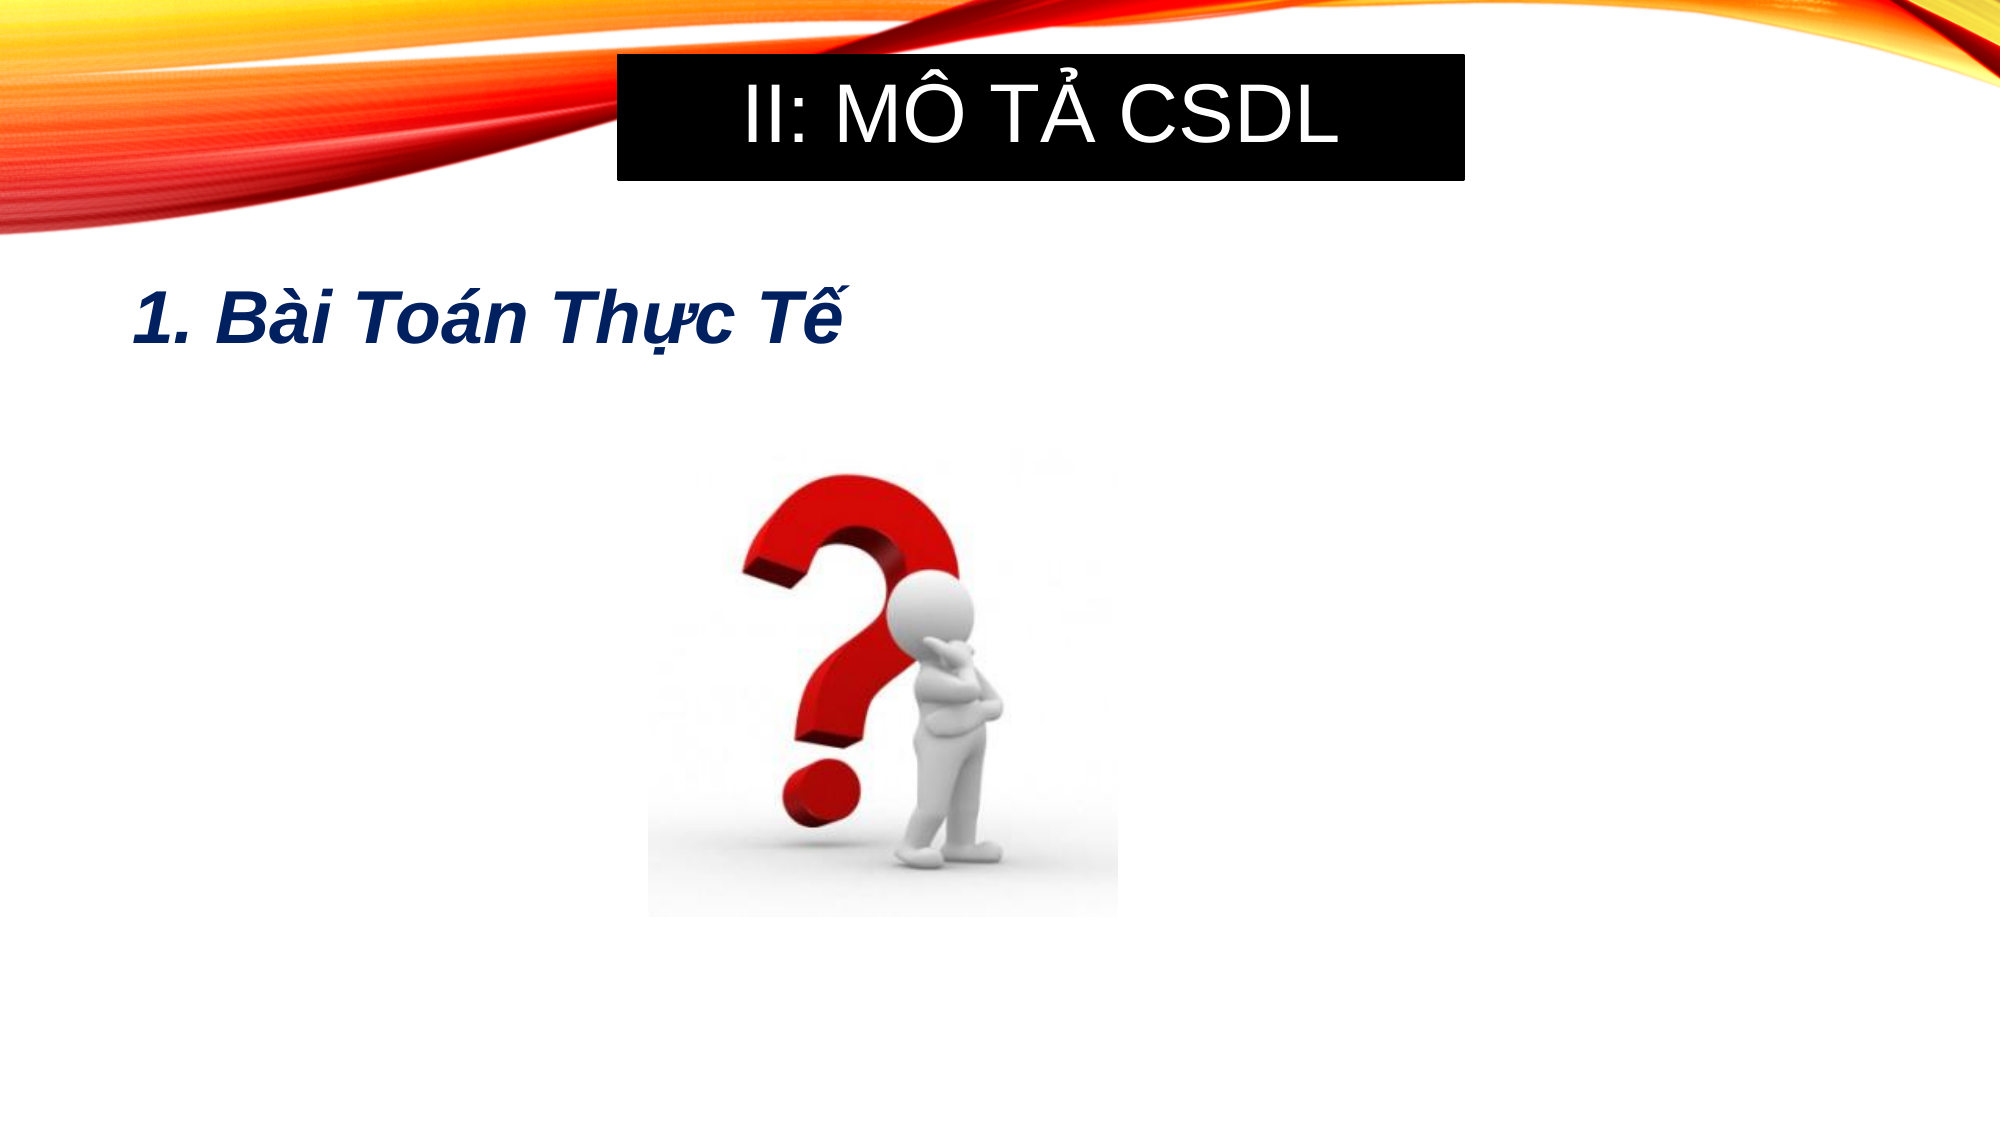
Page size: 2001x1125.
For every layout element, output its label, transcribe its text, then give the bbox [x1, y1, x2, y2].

text_box 1. Bài Toán Thực Tế [117, 261, 1118, 367]
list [648, 449, 1118, 918]
title II: Mô Tả CSDL [617, 54, 1465, 181]
picture [0, 0, 2000, 237]
